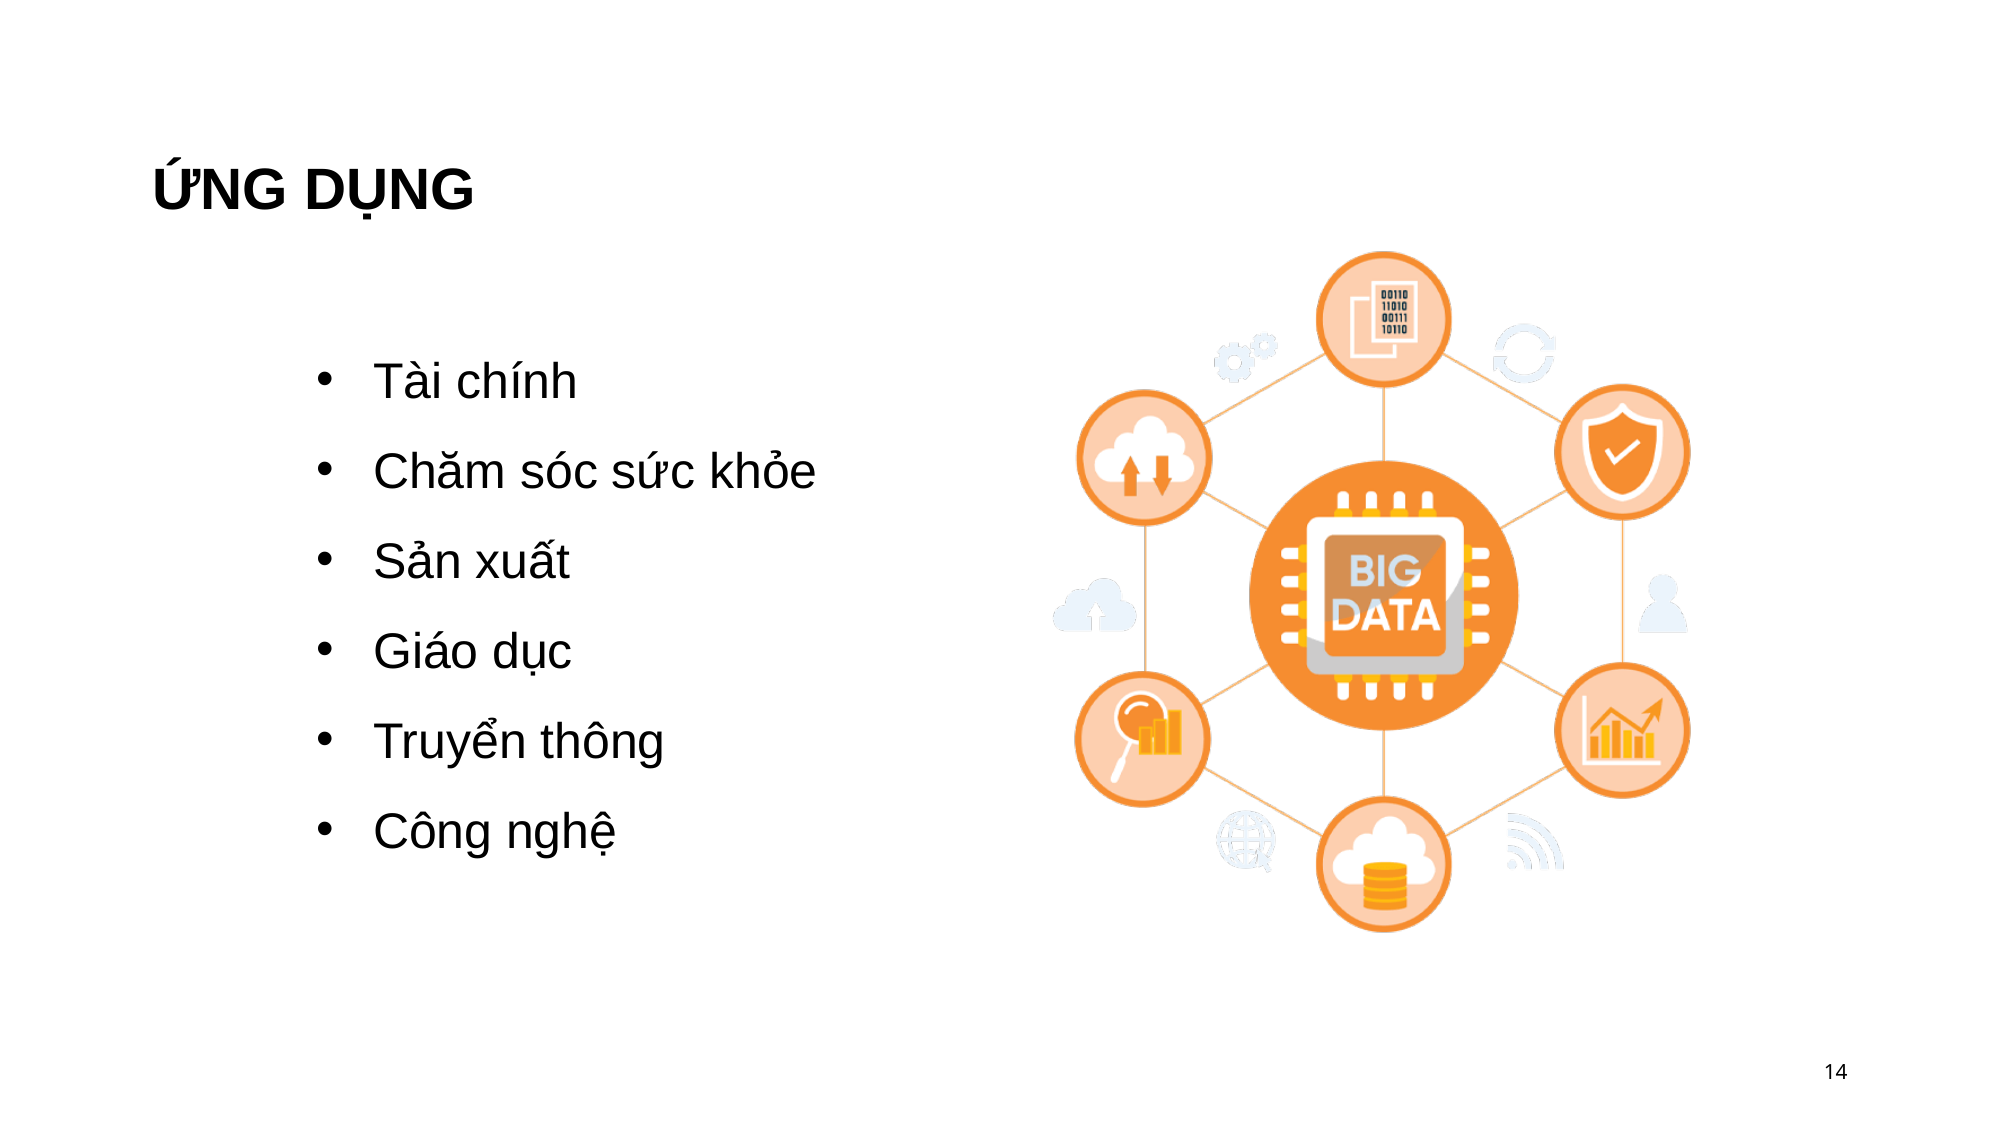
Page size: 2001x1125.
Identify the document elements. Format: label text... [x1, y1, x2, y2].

slide_number 14 [1412, 1042, 1863, 1103]
text_box Tài chính Chăm sóc sức khỏe Sản xuất Giáo dục Truyển thông Công nghệ [302, 311, 769, 866]
title Ứng Dụng [137, 59, 1863, 278]
picture [769, 237, 1974, 947]
